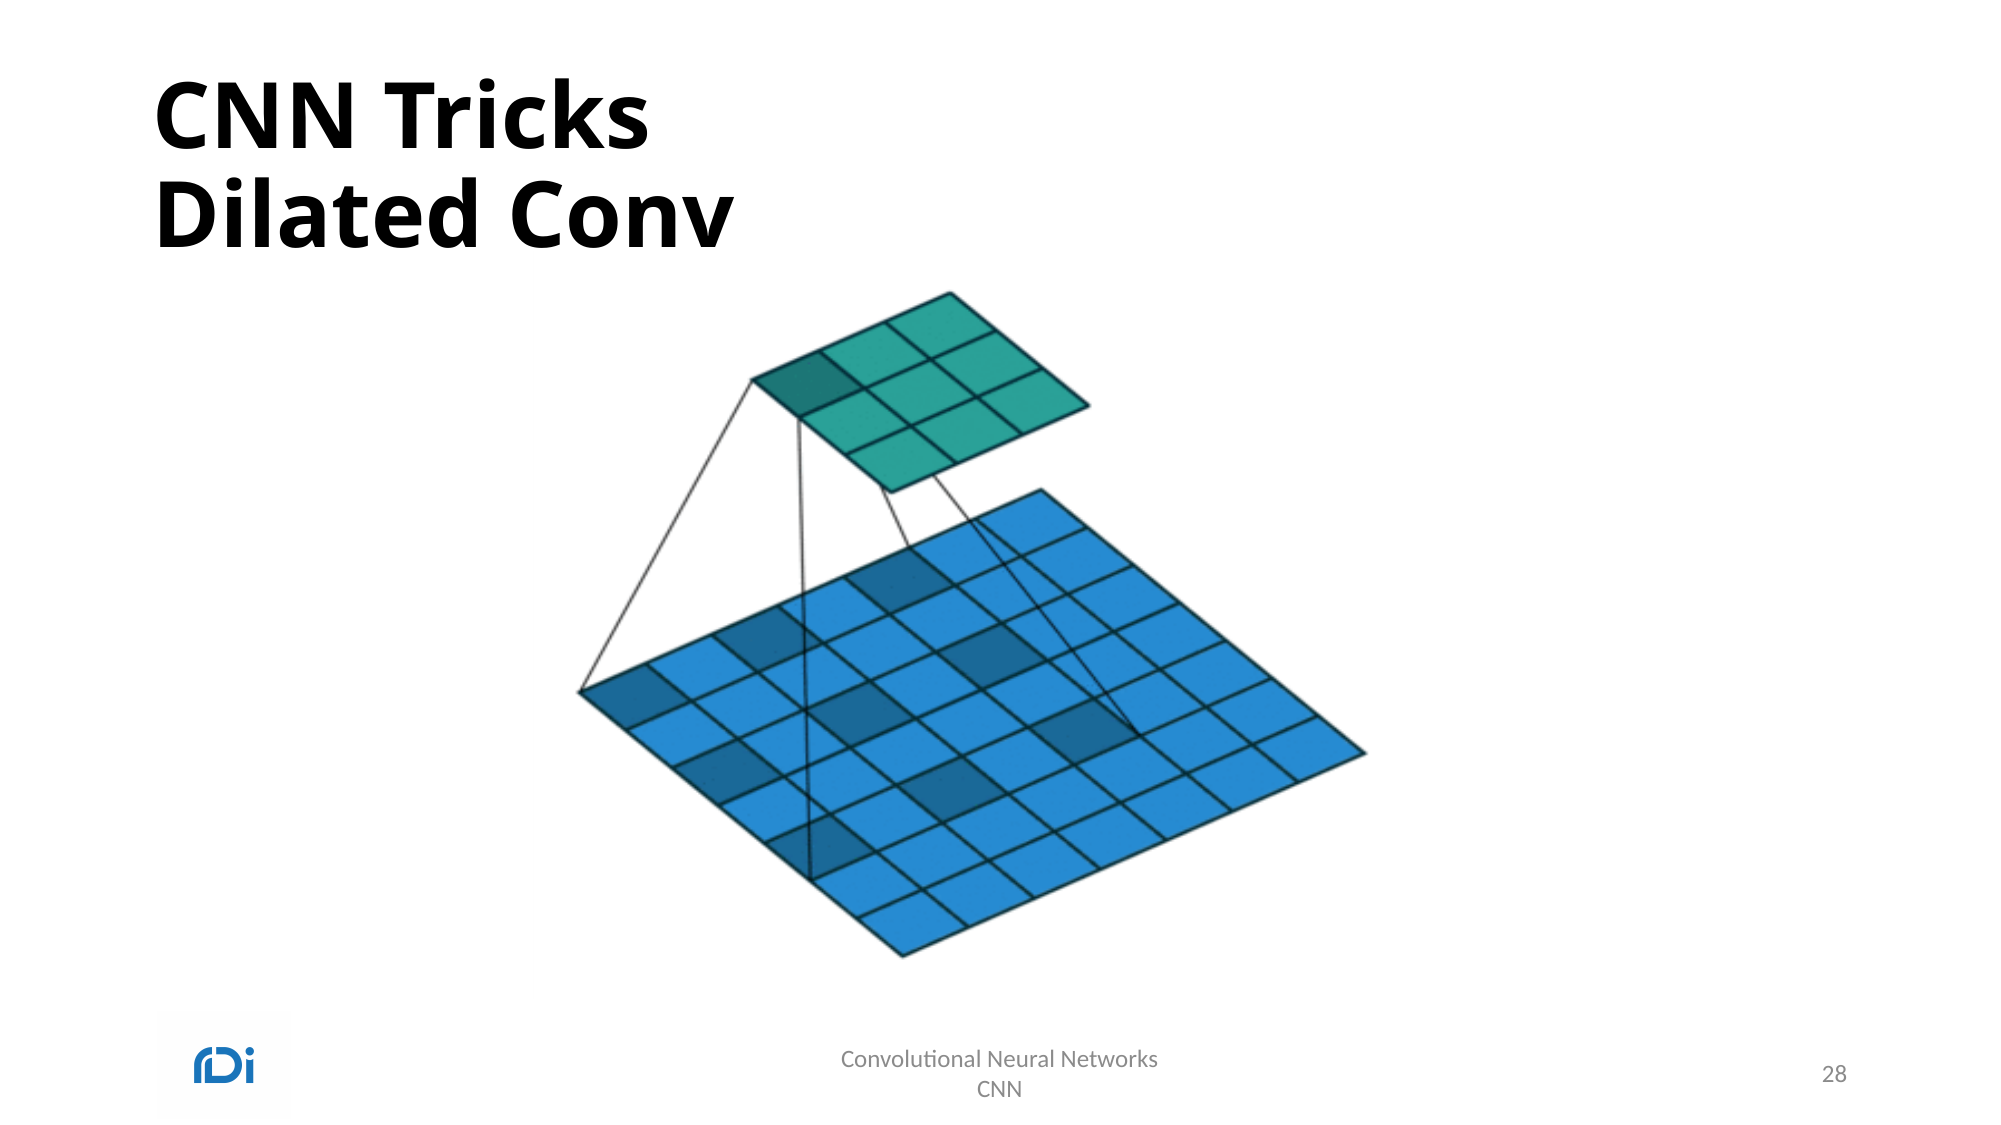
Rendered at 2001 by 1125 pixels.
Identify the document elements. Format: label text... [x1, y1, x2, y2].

slide_number 28 [1412, 1042, 1863, 1103]
picture [532, 251, 1413, 999]
picture [157, 1011, 291, 1119]
title CNN Tricks Dilated Conv [137, 59, 1863, 278]
footer Convolutional Neural Networks CNN [662, 1042, 1338, 1103]
